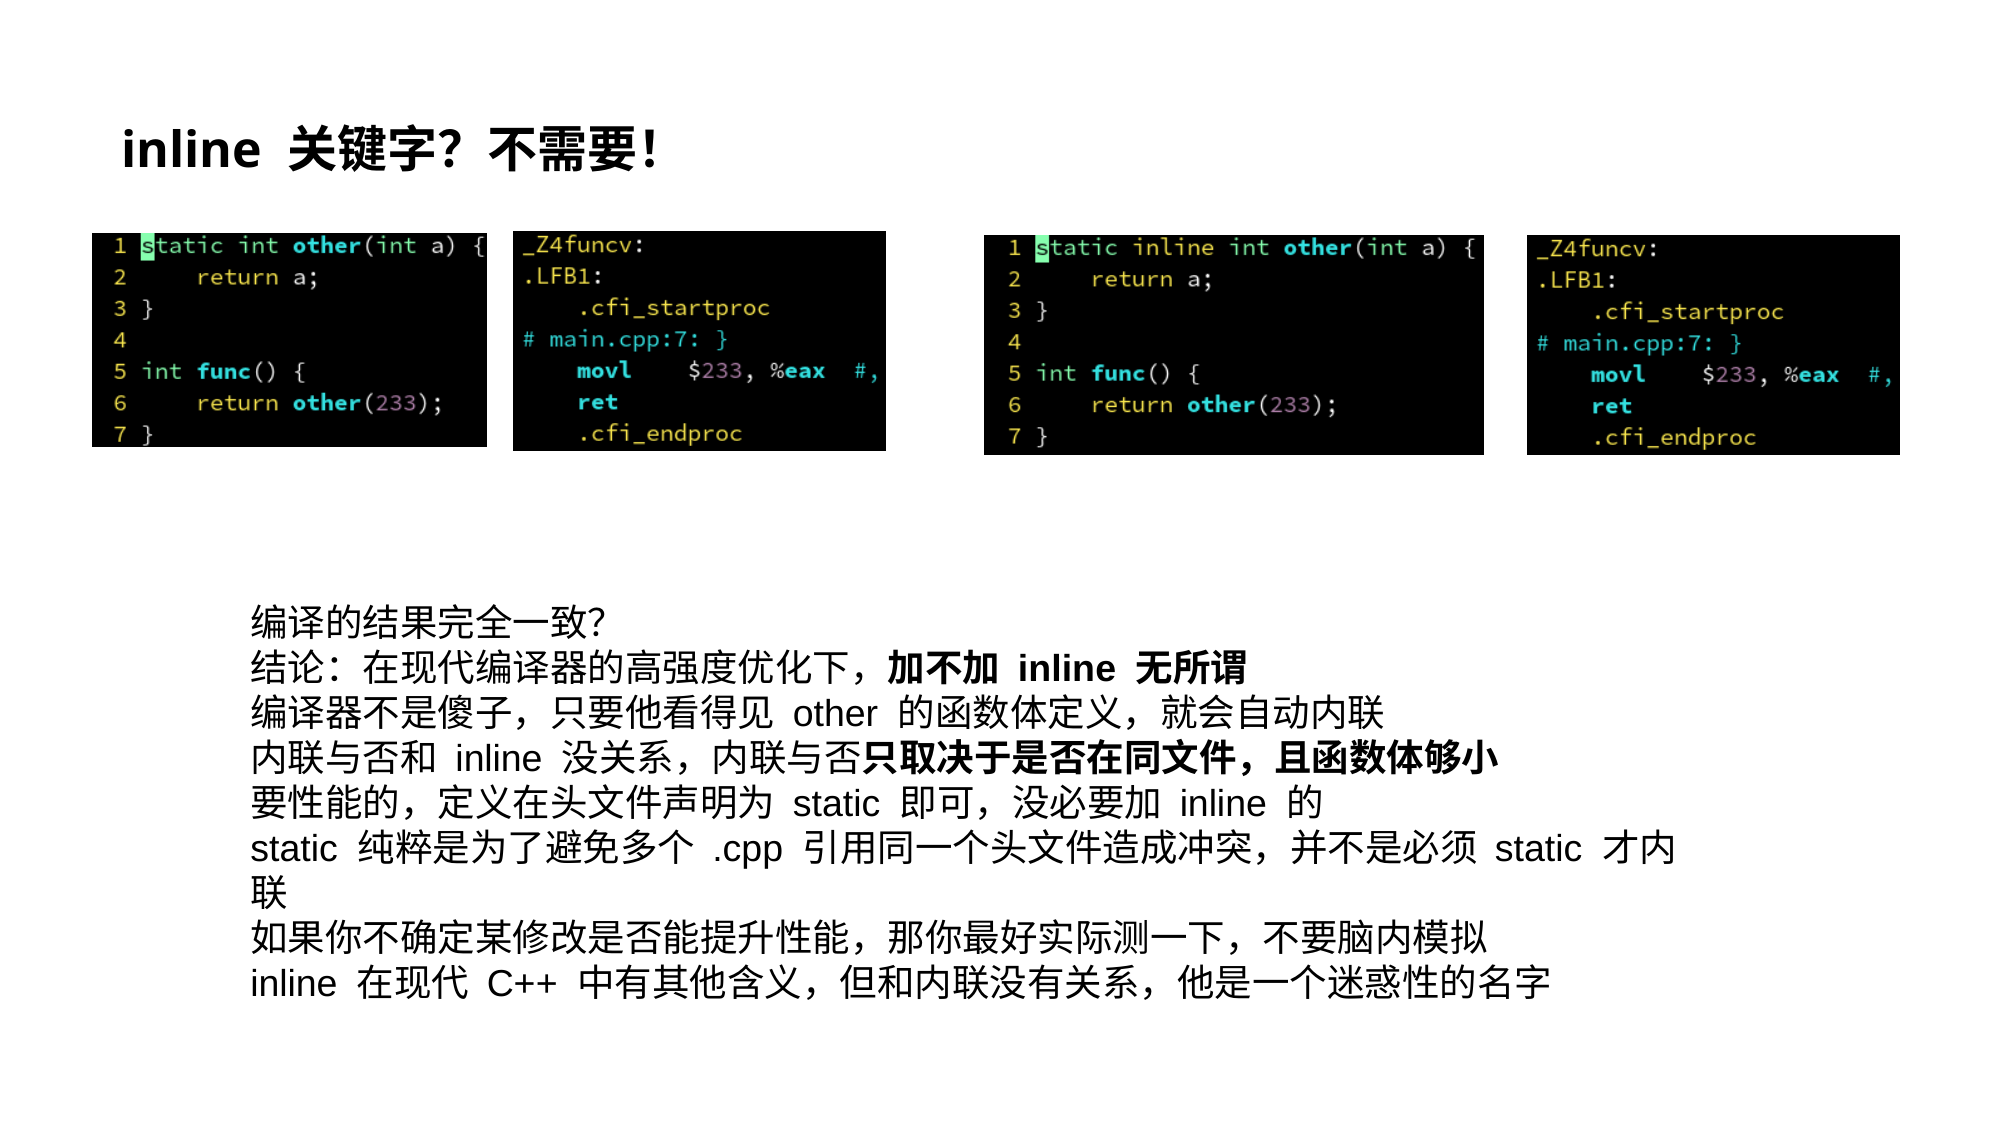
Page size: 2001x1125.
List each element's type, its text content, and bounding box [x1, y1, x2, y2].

title inline 关键字？不需要！ [106, 42, 1832, 260]
picture [513, 231, 886, 451]
text_box 编译的结果完全一致？ 结论：在现代编译器的高强度优化下，加不加 inline 无所谓 编译器不是傻子，只要他看得见 other 的函数体定义，就会自动内联 内联与否和 inline 没关系，内联与否只取决于是否在同文件，且函数体够小 要性能的，定义在头文件声明为 static 即可，没必要加 inline 的 static 纯粹是为了避免多个 .cpp 引用同一个头文件造成冲突，并不是必须 static 才内联 如果你不确定某修改是否能提升性能，那你最好实际测一下，不要脑内模拟 inline 在现代 C++ 中有其他含义，但和内联没有关系，他是一个迷惑性的名字 [235, 591, 1708, 1012]
picture [1527, 235, 1900, 455]
picture [984, 235, 1484, 455]
picture [92, 233, 487, 447]
